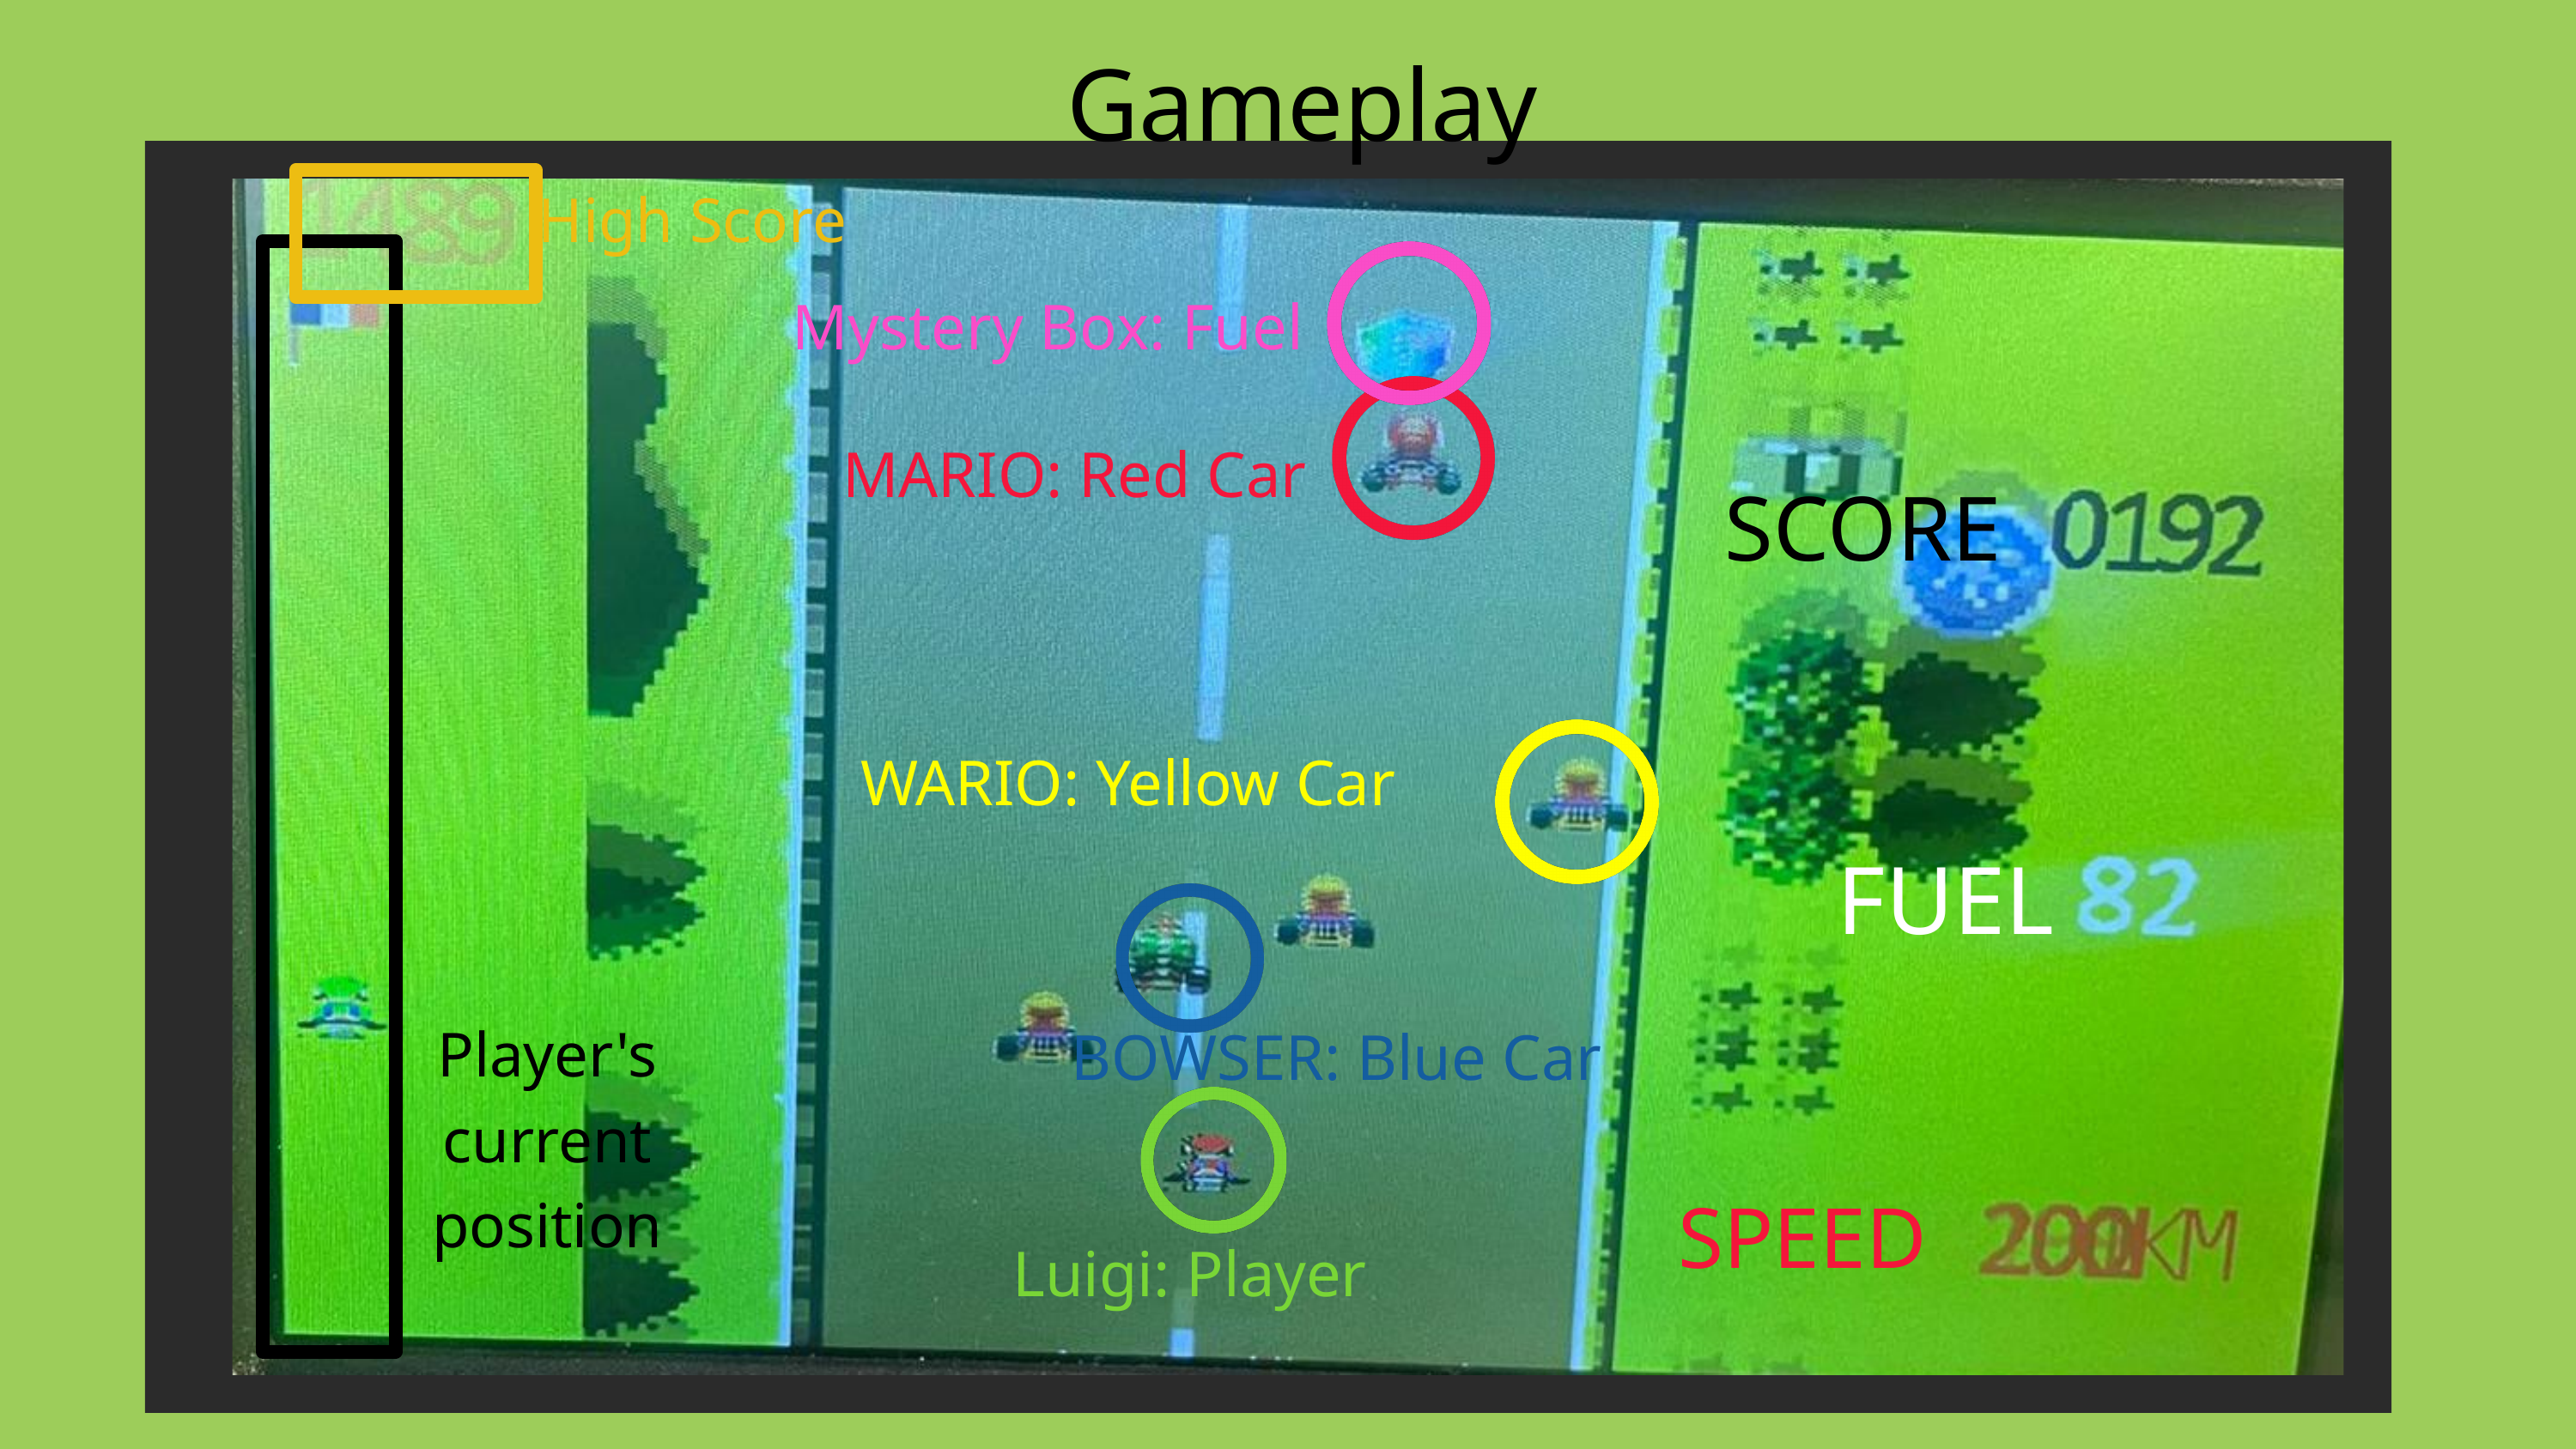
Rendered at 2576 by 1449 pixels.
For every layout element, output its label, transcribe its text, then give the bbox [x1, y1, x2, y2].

text_box Luigi: Player [993, 1222, 1387, 1309]
text_box SCORE [1718, 454, 2008, 579]
text_box [1327, 241, 1492, 406]
text_box SPEED [1658, 1168, 1947, 1285]
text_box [295, 169, 537, 298]
text_box [144, 141, 2392, 1413]
text_box MARIO: Red Car [826, 422, 1323, 510]
text_box WARIO: Yellow Car [765, 731, 1492, 819]
text_box [1332, 376, 1495, 540]
text_box Player's current position [400, 1003, 766, 1260]
text_box [232, 179, 2344, 1375]
text_box Mystery Box: Fuel [762, 276, 1333, 363]
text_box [262, 240, 397, 1352]
text_box Gameplay [1052, 21, 1577, 161]
text_box FUEL [1801, 822, 2091, 953]
text_box High Score [543, 169, 869, 255]
text_box [1115, 883, 1264, 1005]
text_box [1494, 719, 1659, 884]
text_box BOWSER: Blue Car [1053, 1005, 1621, 1093]
text_box [1140, 1093, 1287, 1222]
